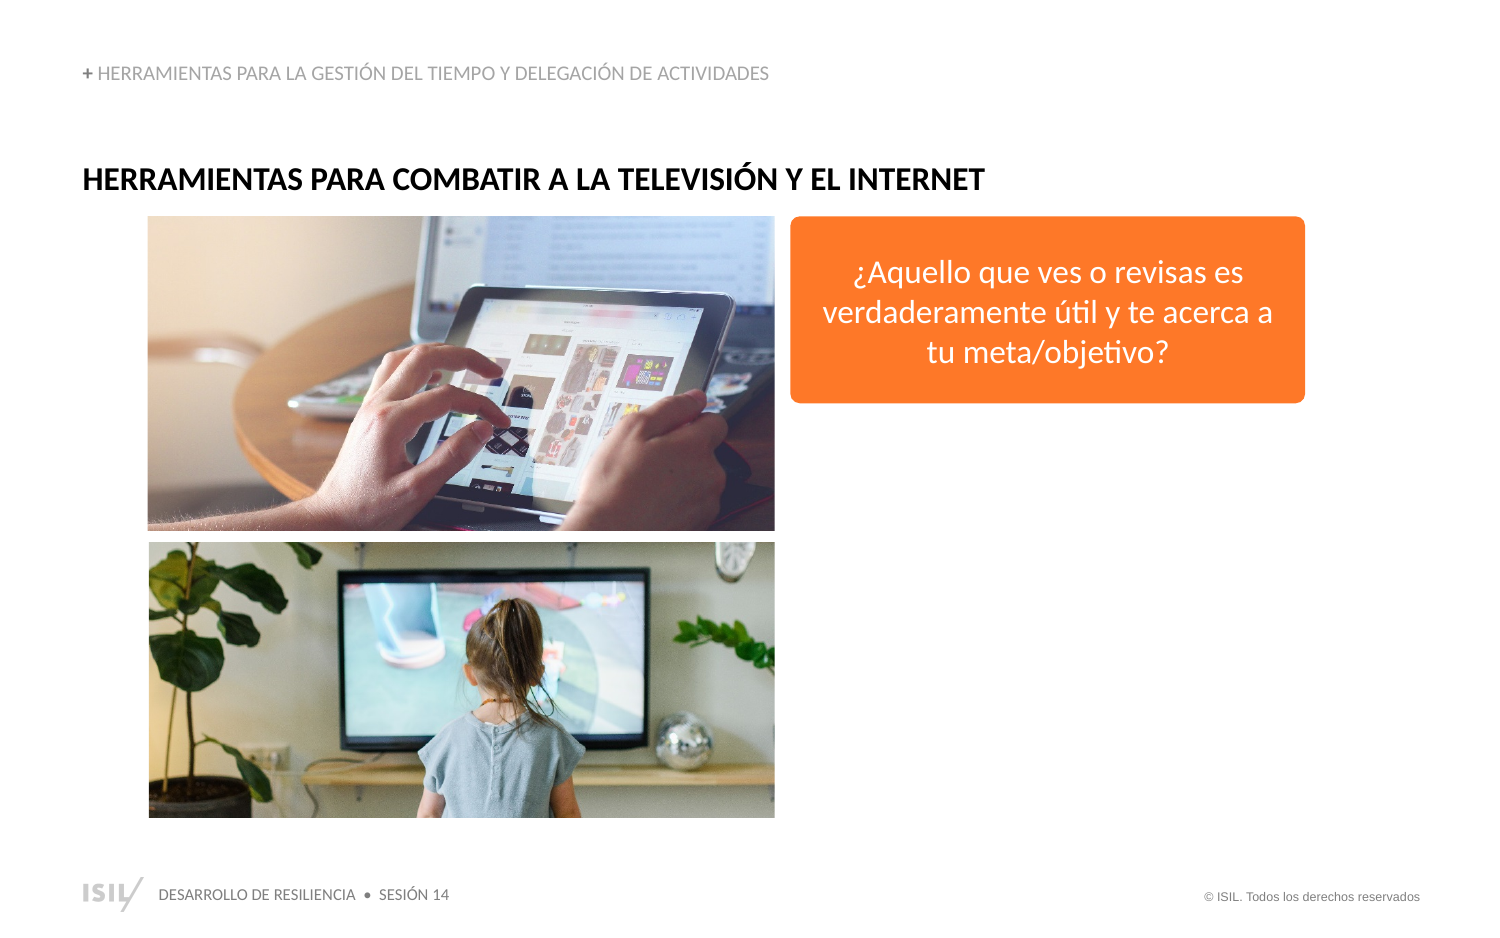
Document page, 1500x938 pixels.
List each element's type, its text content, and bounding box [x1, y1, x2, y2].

picture [148, 542, 776, 818]
picture [147, 216, 775, 531]
text_box HERRAMIENTAS PARA COMBATIR A LA TELEVISIÓN Y EL INTERNET [82, 157, 1253, 198]
text_box ¿Aquello que ves o revisas es verdaderamente útil y te acerca a tu meta/objetivo? [790, 216, 1306, 404]
text_box + HERRAMIENTAS PARA LA GESTIÓN DEL TIEMPO Y DELEGACIÓN DE ACTIVIDADES [82, 61, 800, 85]
